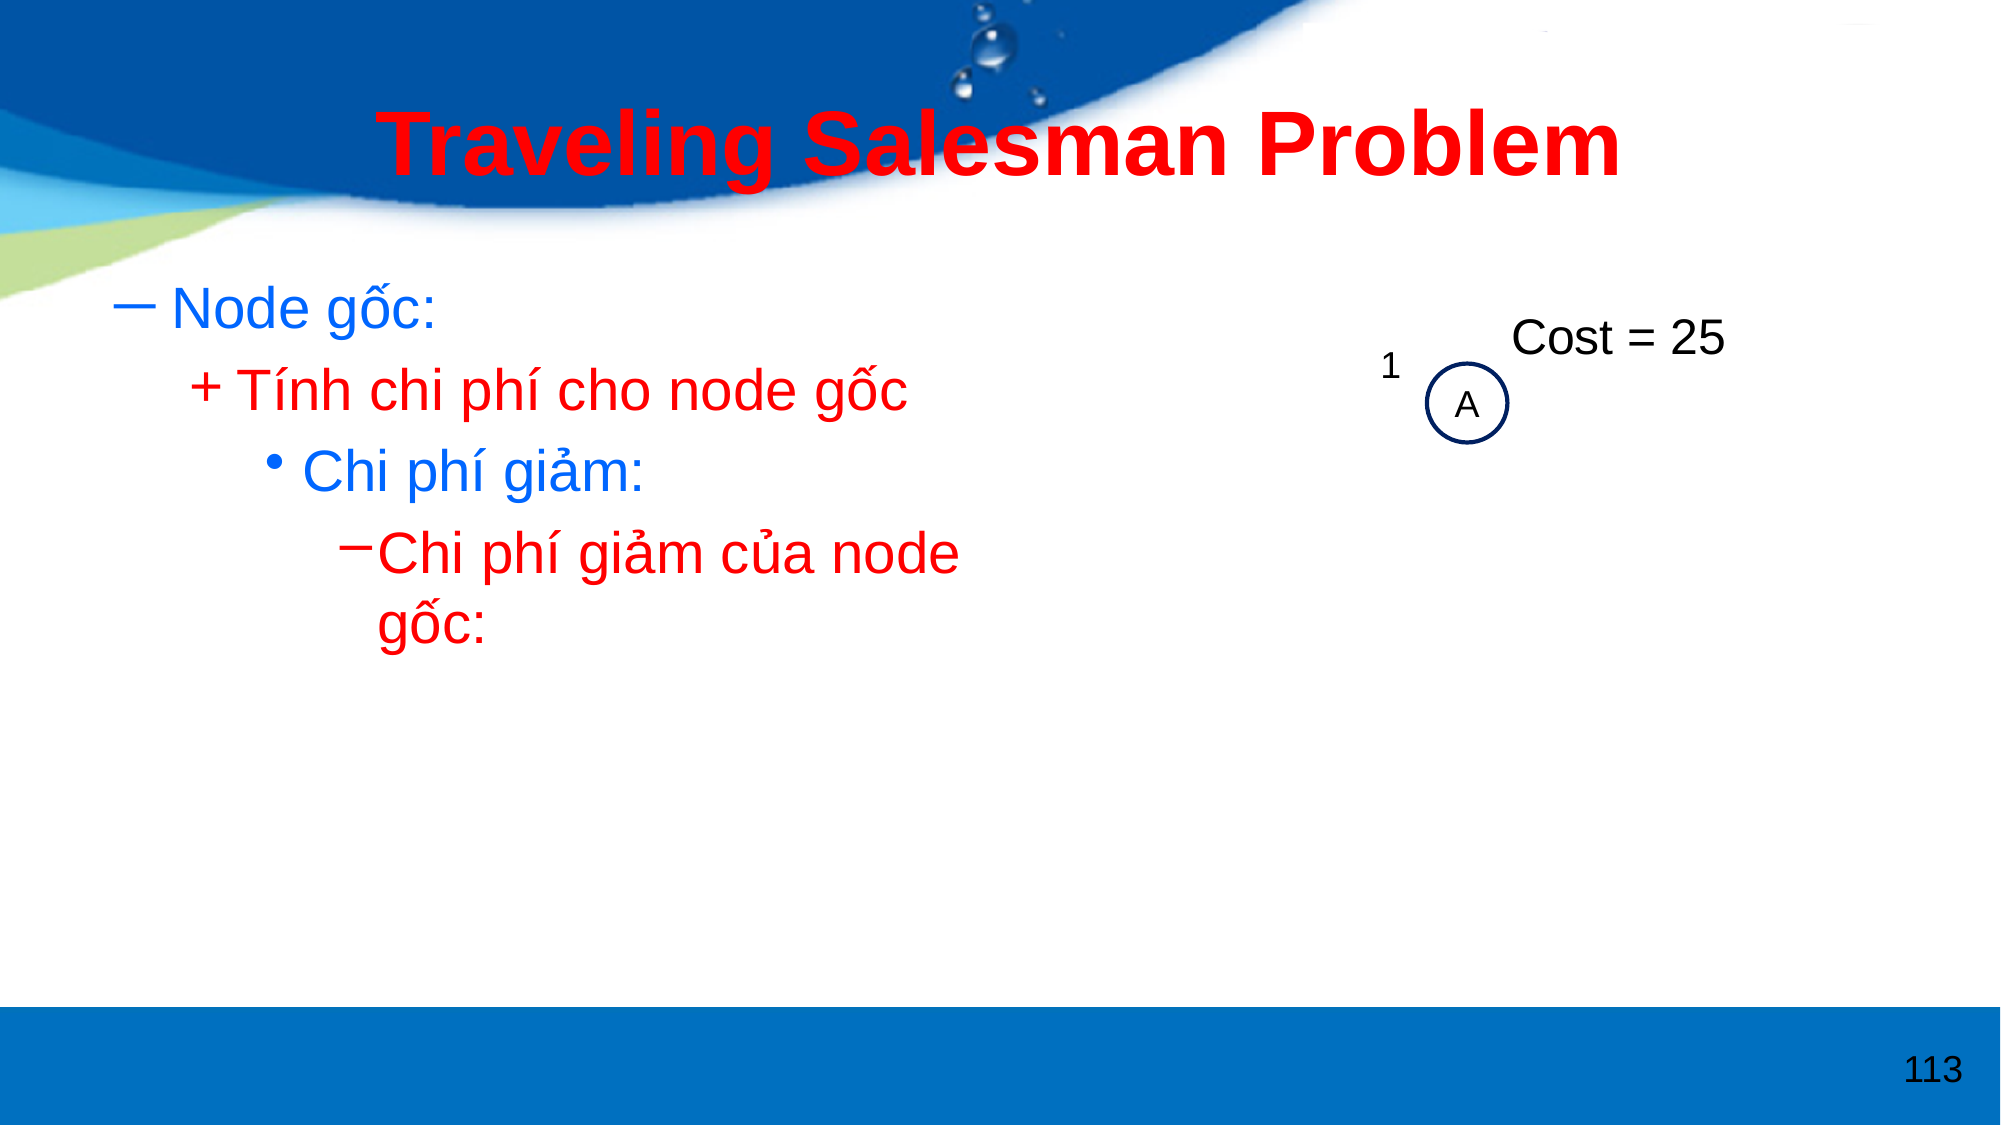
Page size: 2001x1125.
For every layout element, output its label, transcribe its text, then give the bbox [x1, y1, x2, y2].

text_box [1424, 361, 1510, 445]
picture [0, 0, 2001, 1125]
text_box Cost = 25 [1496, 296, 1742, 372]
text_box A [1439, 372, 1495, 433]
text_box 1 [1365, 333, 1417, 393]
title Traveling Salesman Problem [99, 45, 1900, 233]
